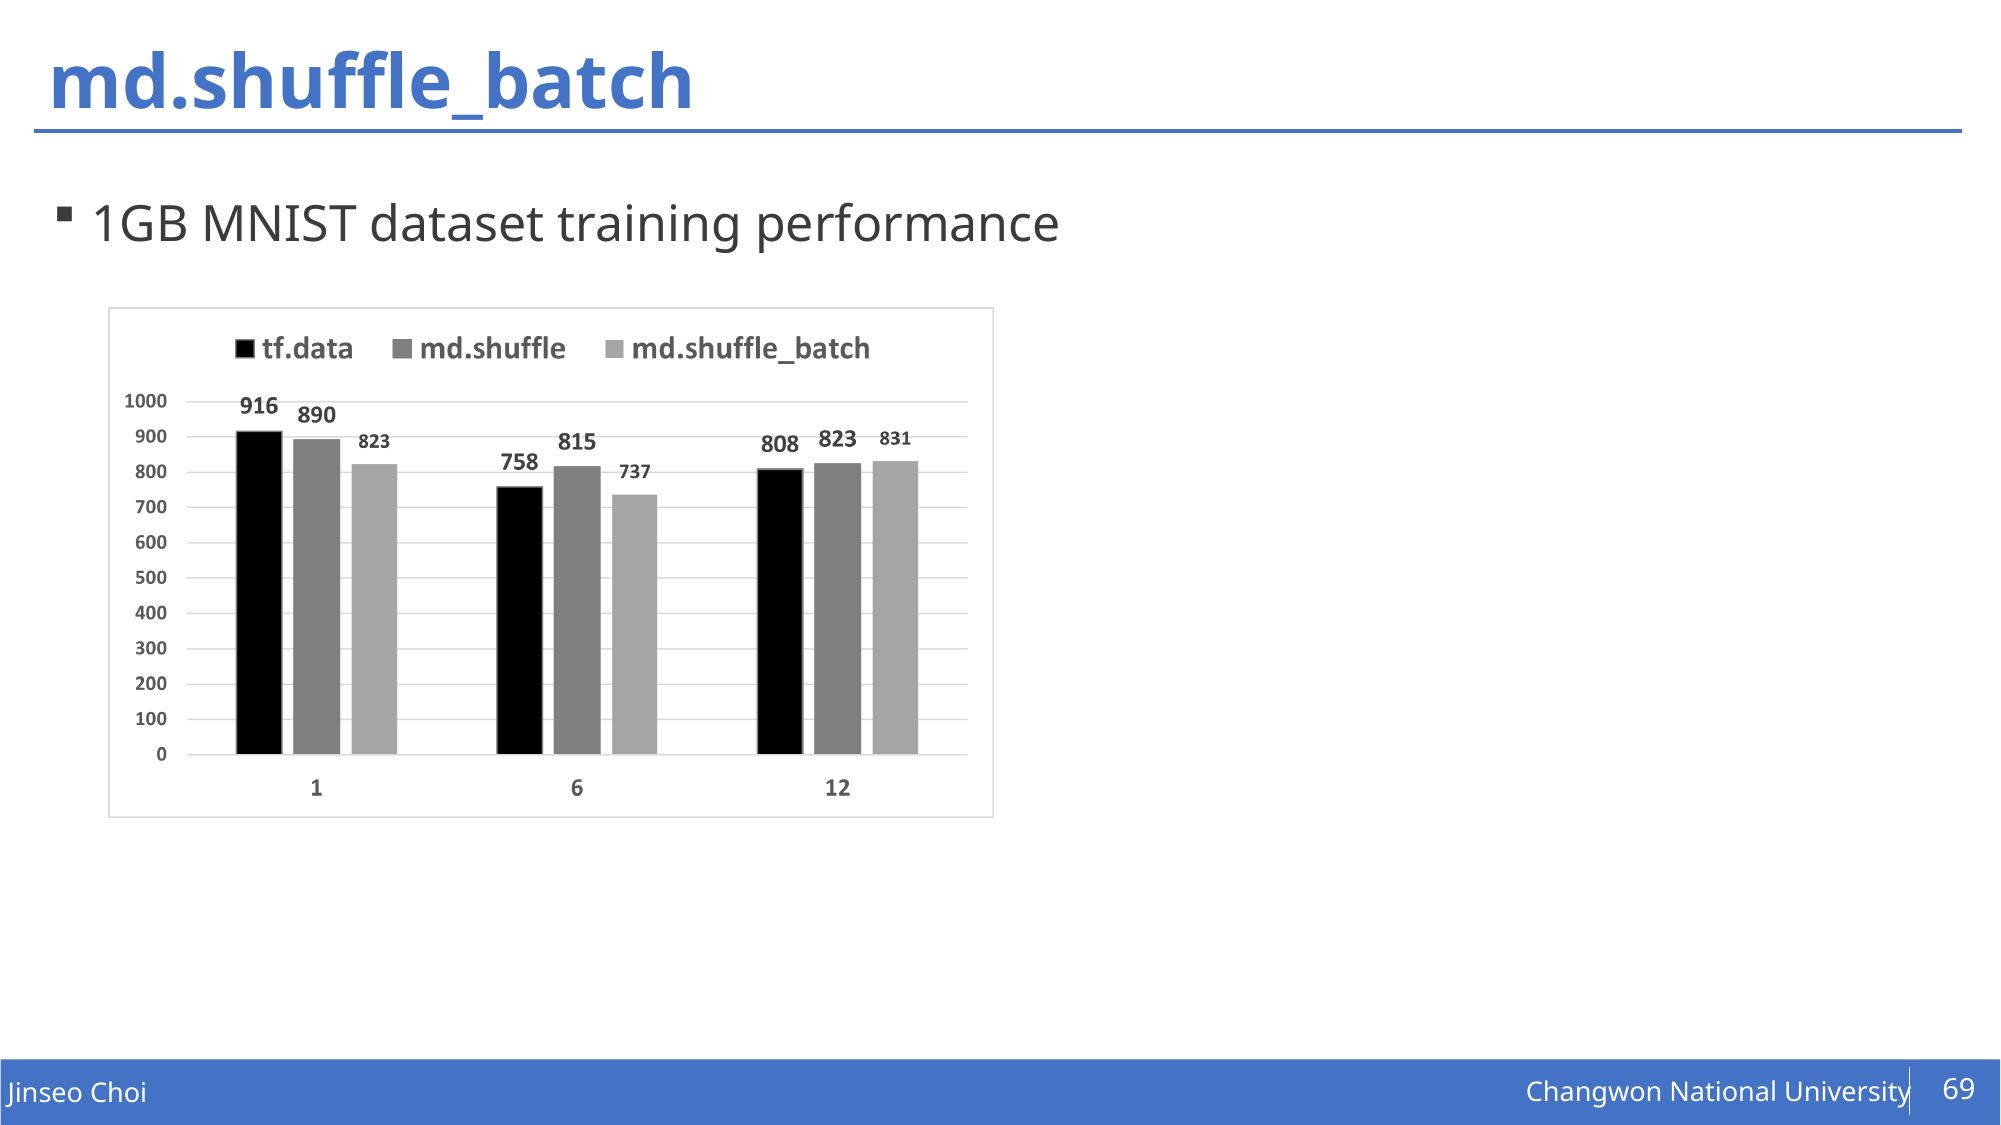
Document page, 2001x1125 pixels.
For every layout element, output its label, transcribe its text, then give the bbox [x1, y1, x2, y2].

slide_number 69 [1922, 1060, 1996, 1121]
title md.shuffle_batch [33, 27, 1963, 143]
picture [108, 307, 994, 818]
text_box 1GB MNIST dataset training performance [38, 159, 1968, 1004]
